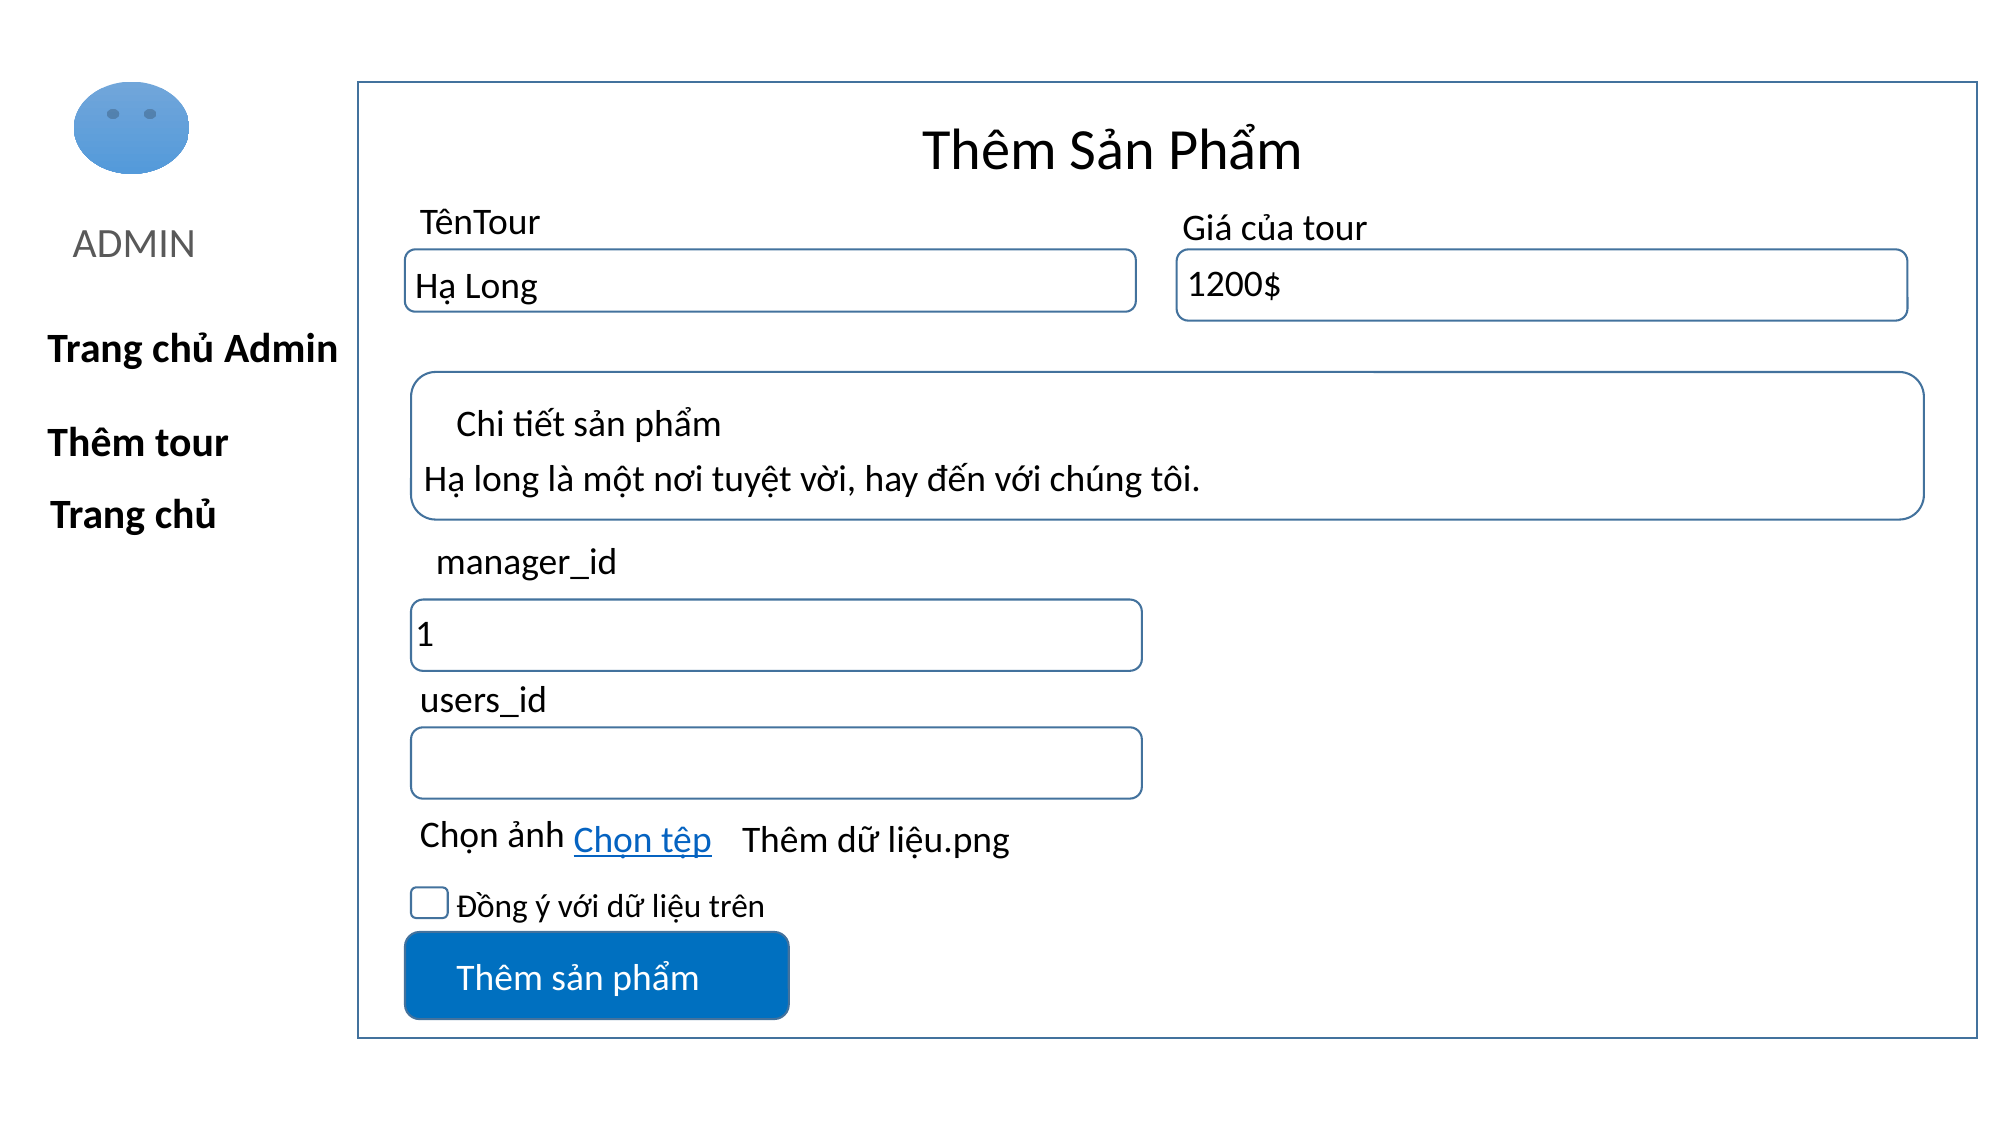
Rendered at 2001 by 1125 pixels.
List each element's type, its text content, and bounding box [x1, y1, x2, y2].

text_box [32, 81, 363, 473]
text_box Trang chủ [35, 479, 357, 563]
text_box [357, 81, 1977, 1038]
